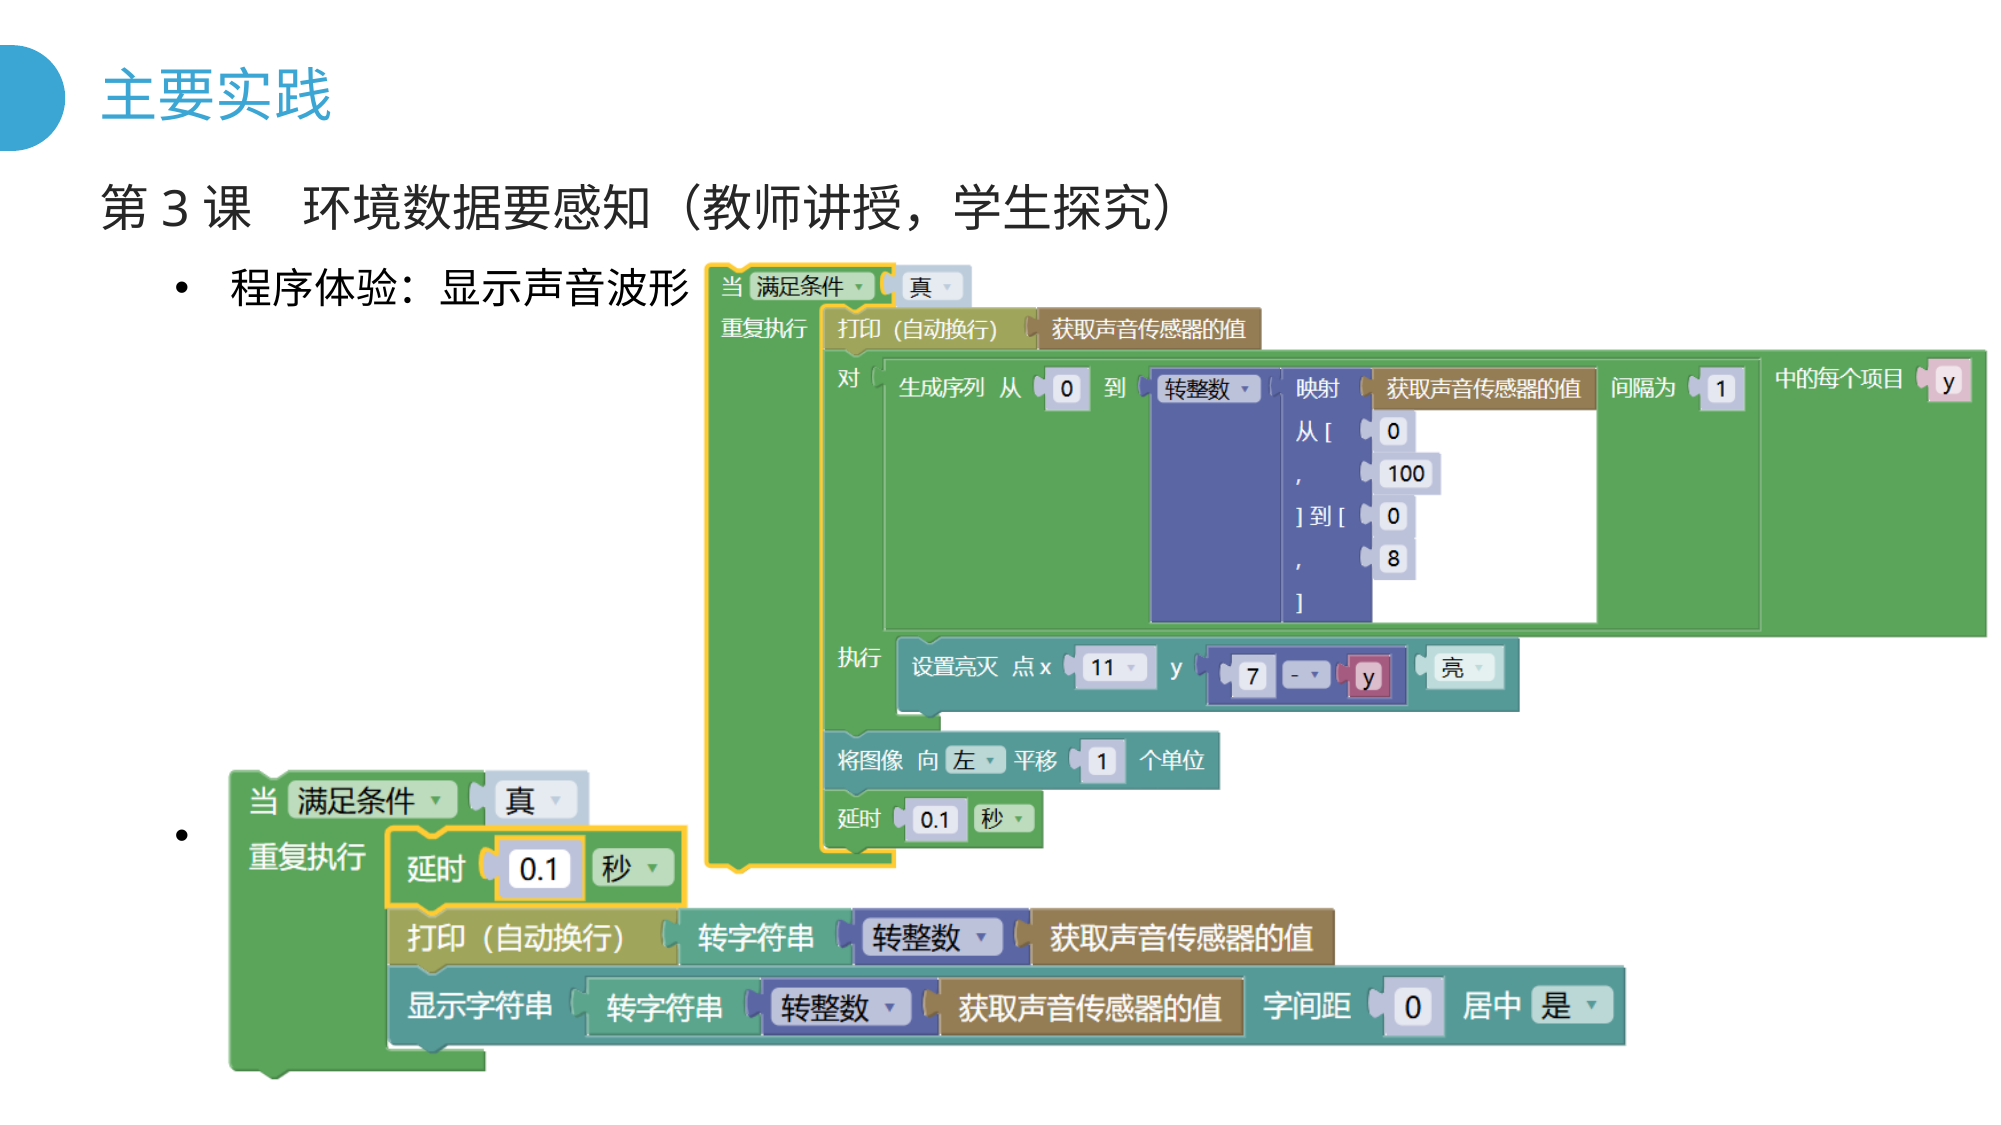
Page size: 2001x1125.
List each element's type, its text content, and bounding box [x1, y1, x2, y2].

list 第3课 环境数据要感知（教师讲授，学生探究） 程序体验：显示声音波形 编程实践：显示声音强度 [84, 151, 1901, 964]
picture [211, 259, 2000, 1102]
title 主要实践 [84, 45, 1901, 151]
